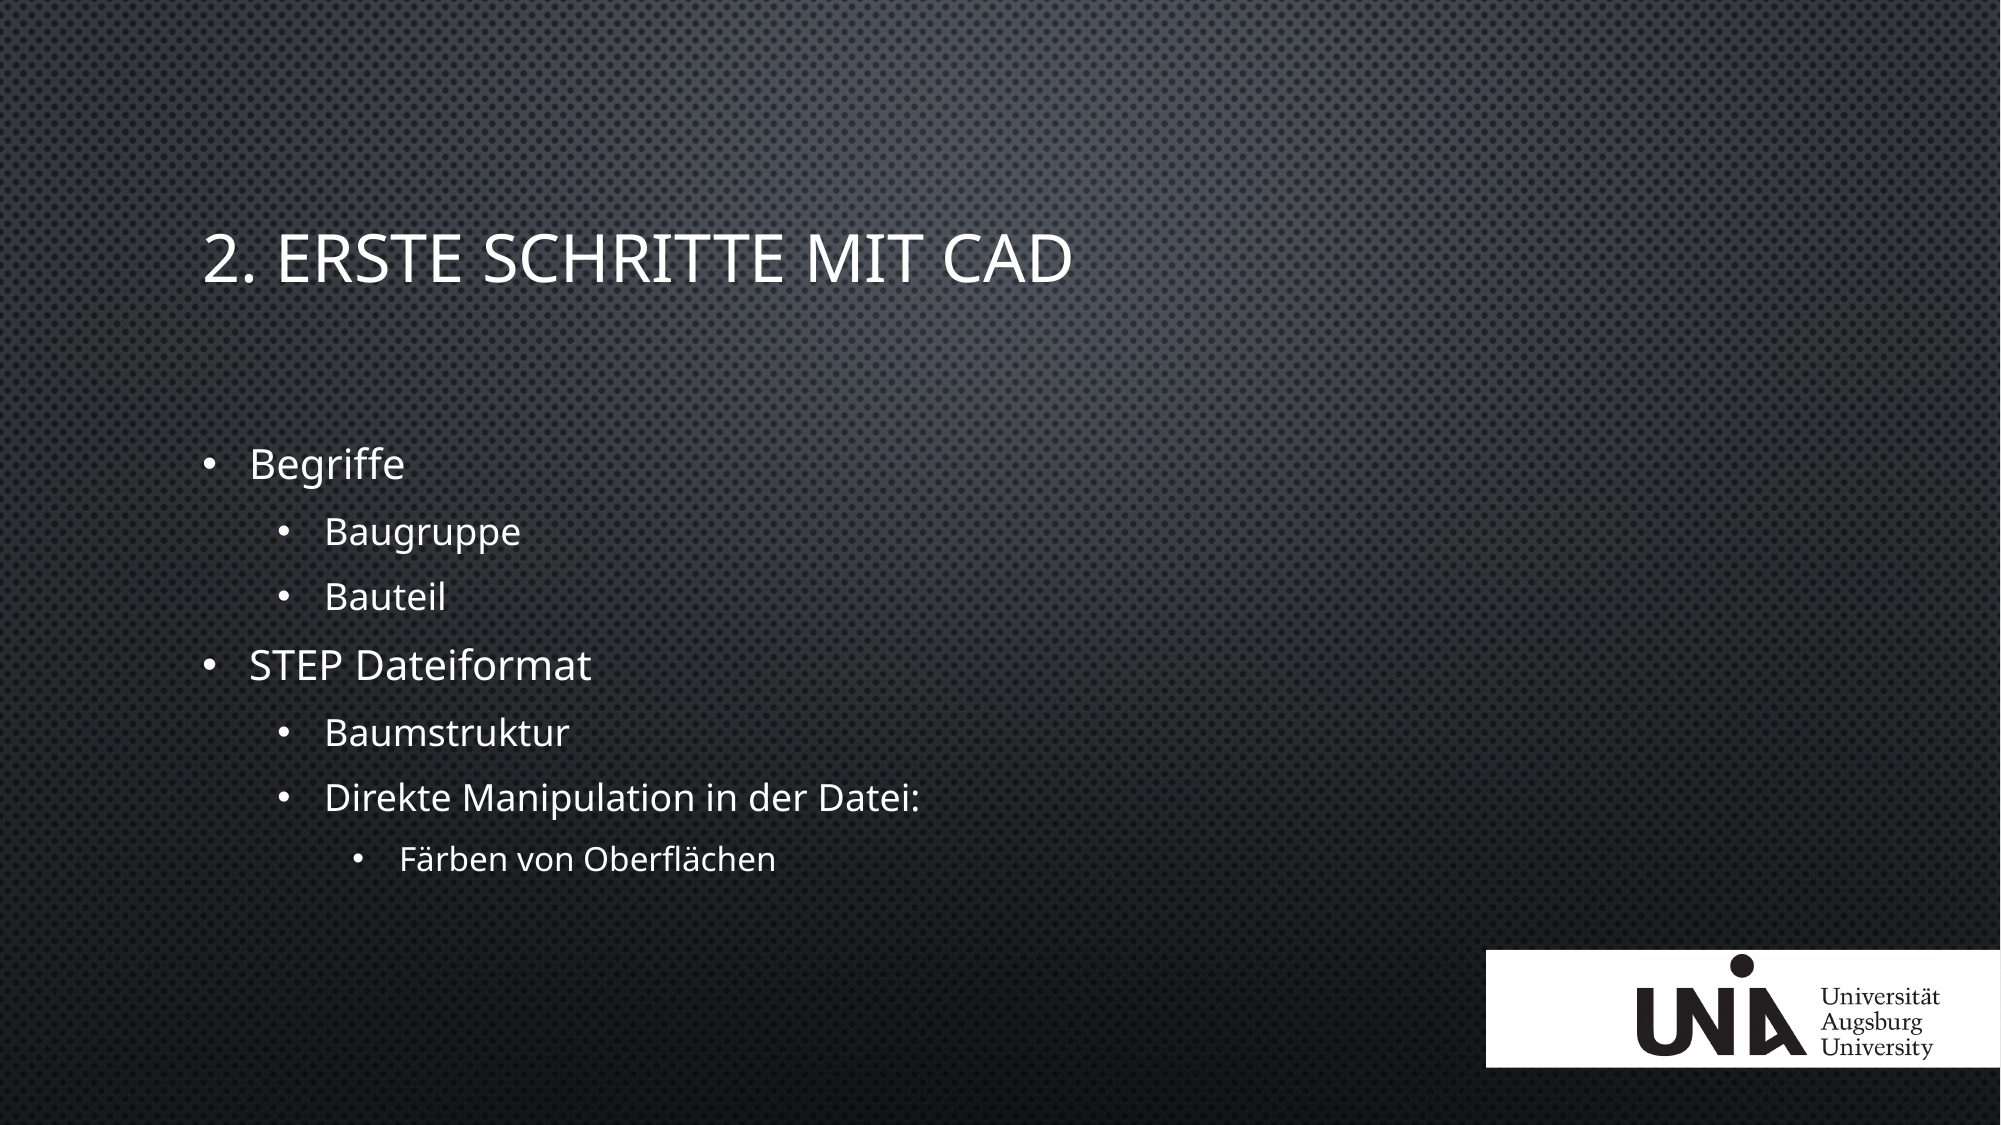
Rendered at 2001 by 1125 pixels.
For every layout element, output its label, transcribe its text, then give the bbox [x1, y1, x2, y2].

list Begriffe Baugruppe Bauteil STEP Dateiformat Baumstruktur Direkte Manipulation in der Datei: Färben von Oberflächen [187, 437, 1813, 950]
picture [1637, 954, 1940, 1060]
title 2. Erste Schritte mit CAD [187, 99, 1813, 413]
